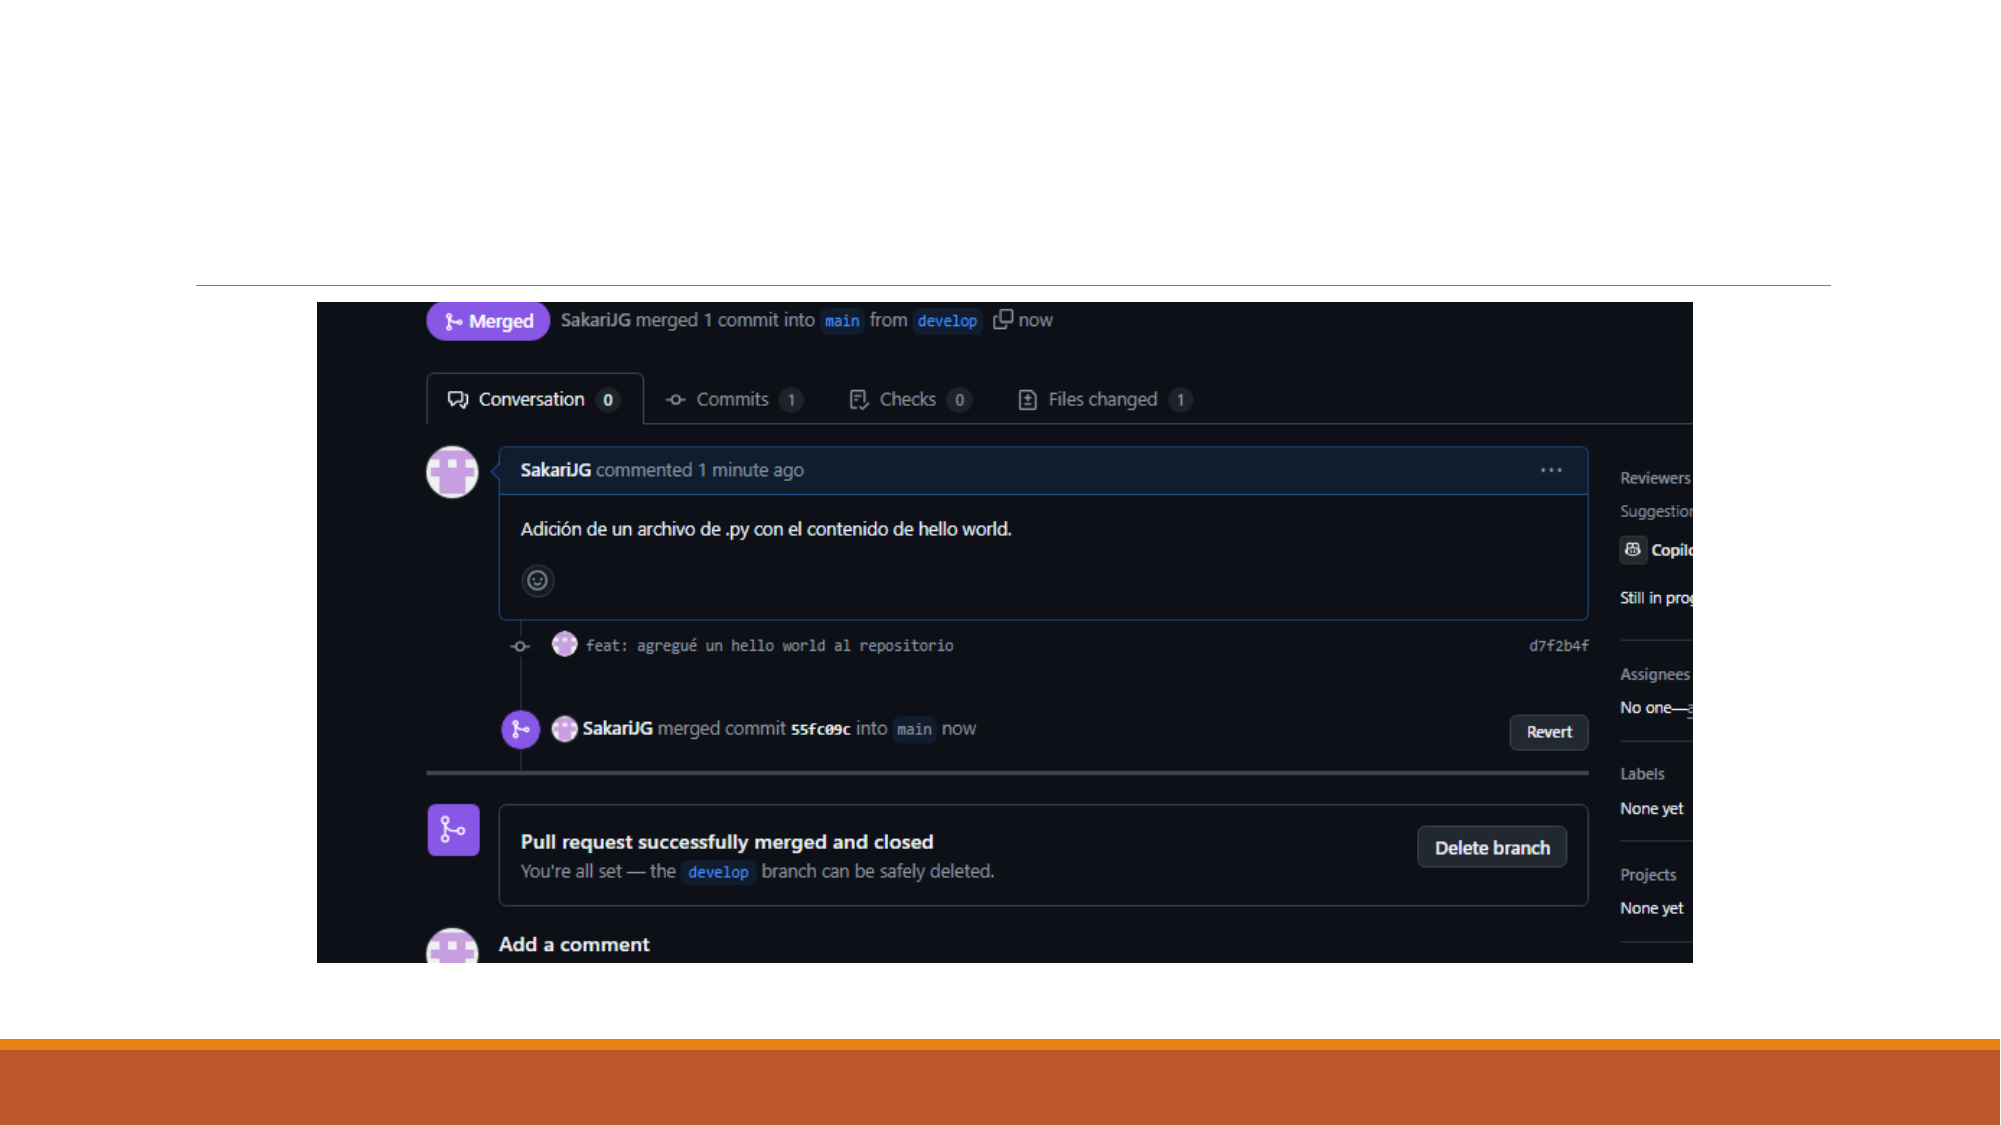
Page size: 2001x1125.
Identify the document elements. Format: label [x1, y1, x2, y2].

list [317, 302, 1693, 964]
